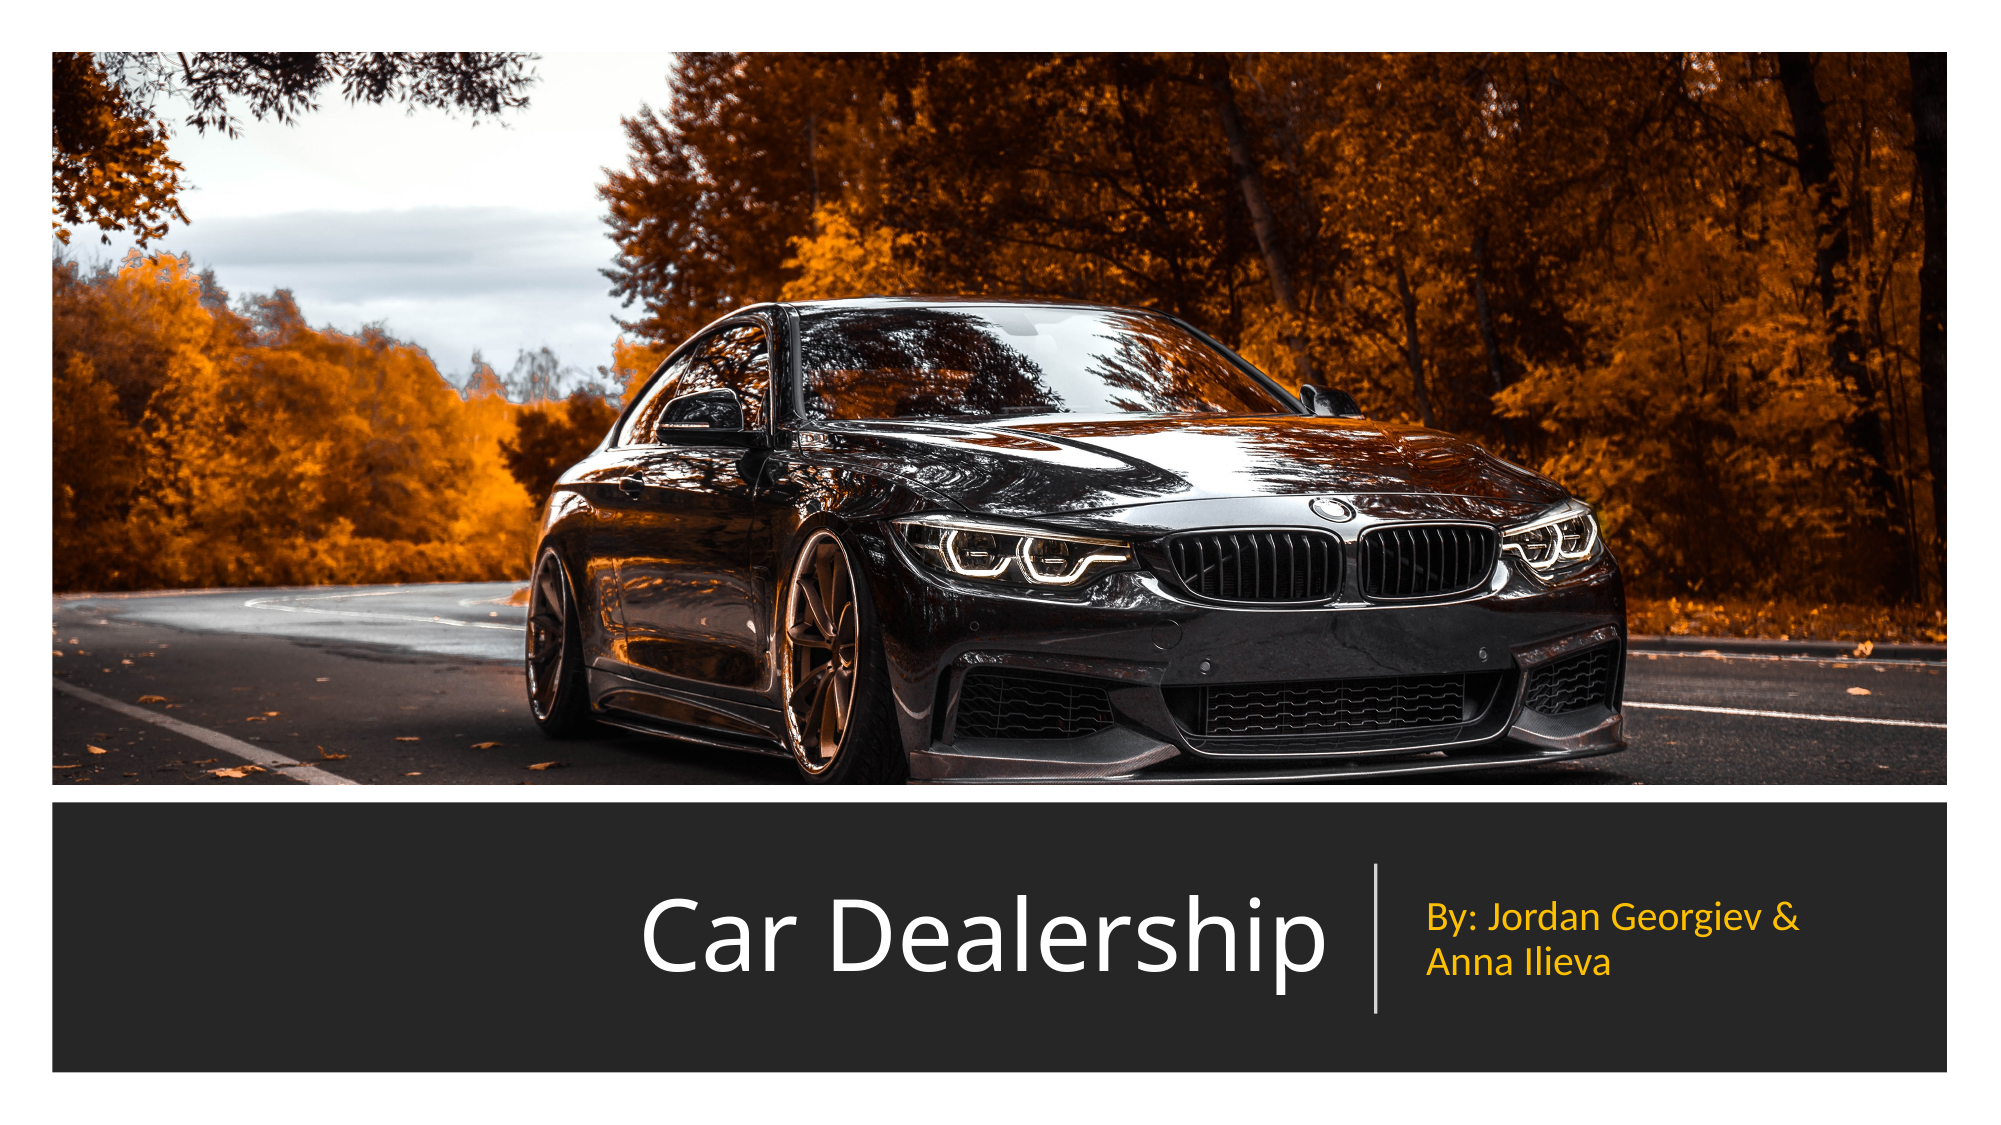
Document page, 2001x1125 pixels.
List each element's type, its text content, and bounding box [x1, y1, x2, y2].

text_box [51, 801, 1948, 1073]
subtitle By: Jordan Georgiev & Anna Ilieva [1411, 835, 1883, 1043]
title Car Dealership [117, 835, 1346, 1043]
picture [52, 52, 1947, 785]
